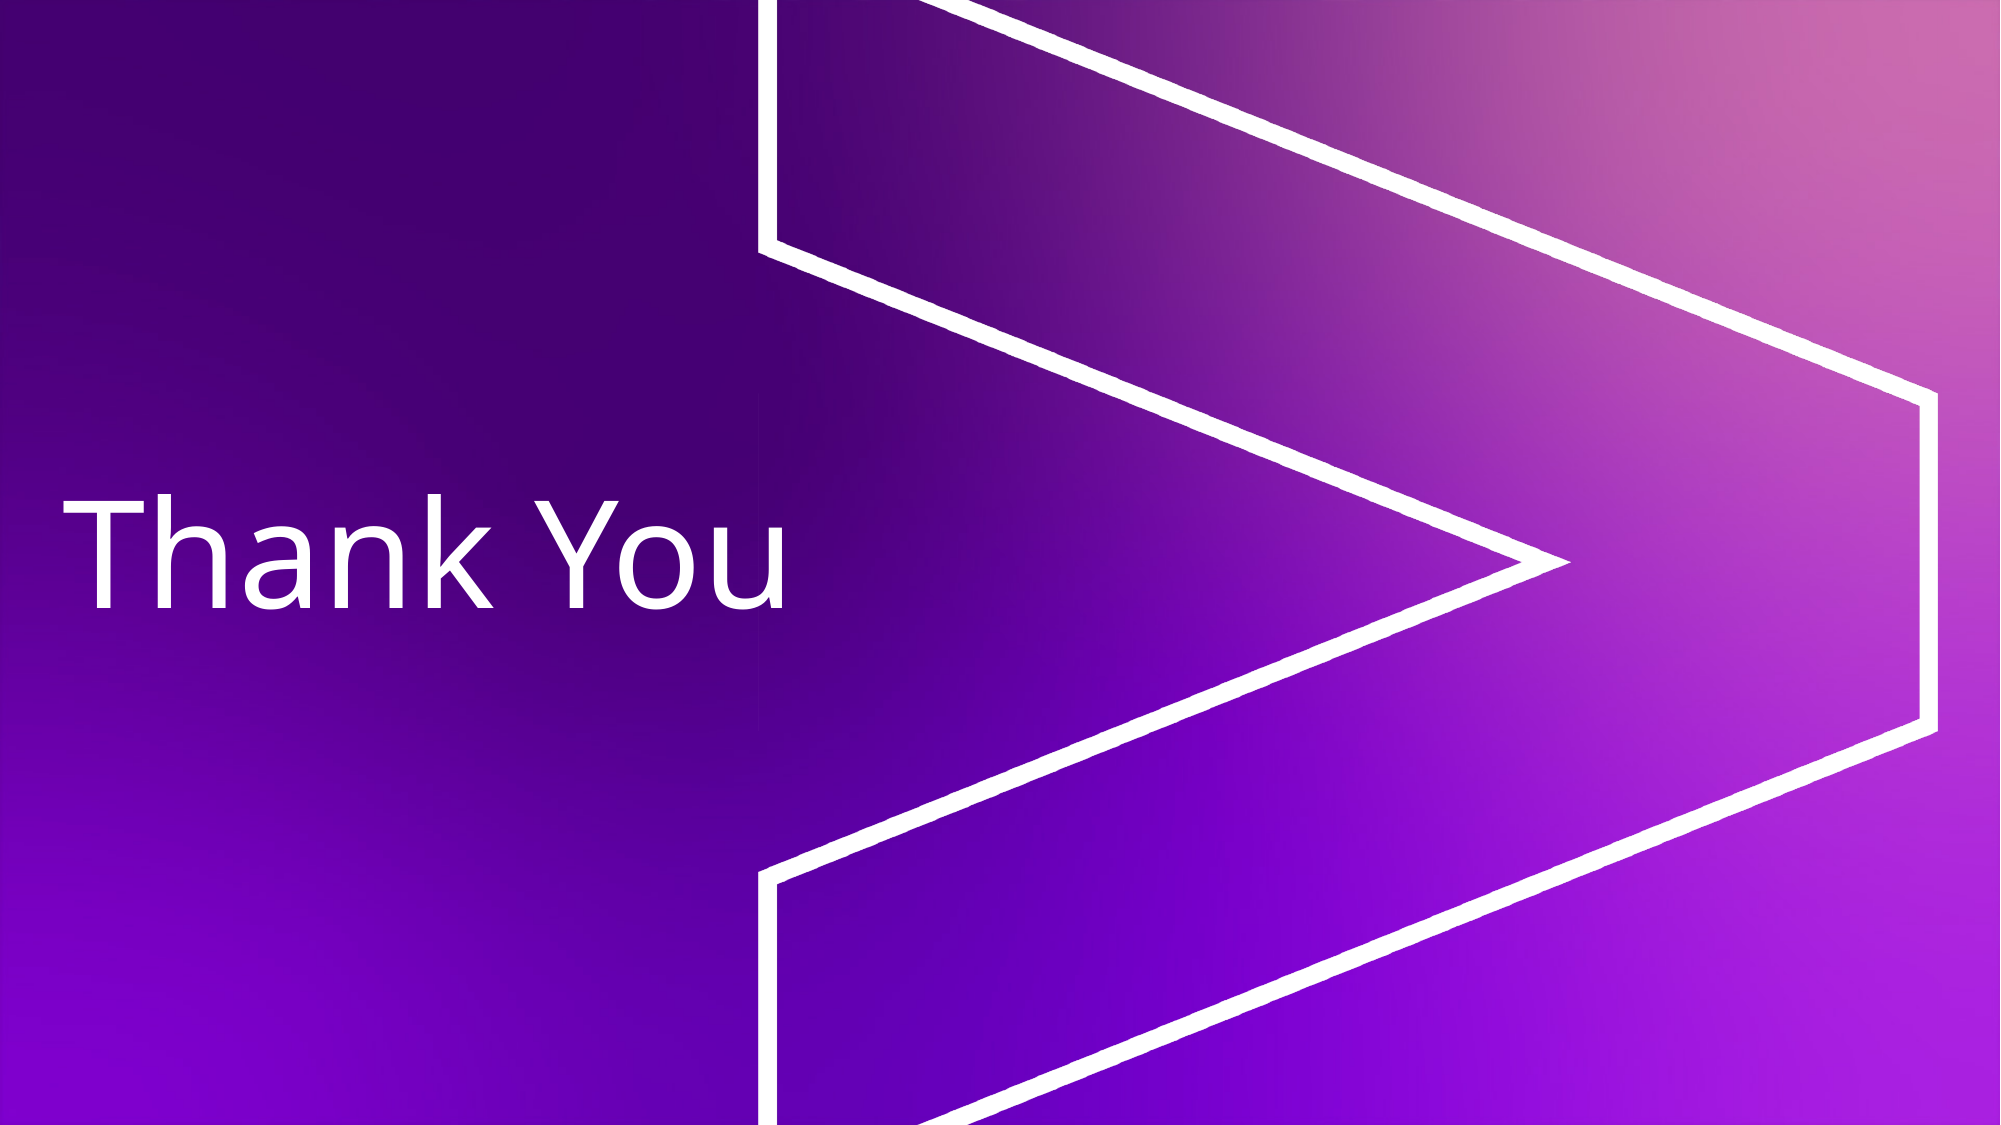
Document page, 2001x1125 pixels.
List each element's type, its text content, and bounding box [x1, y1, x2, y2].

title Thank You [62, 380, 1218, 745]
picture [0, 0, 2000, 1125]
